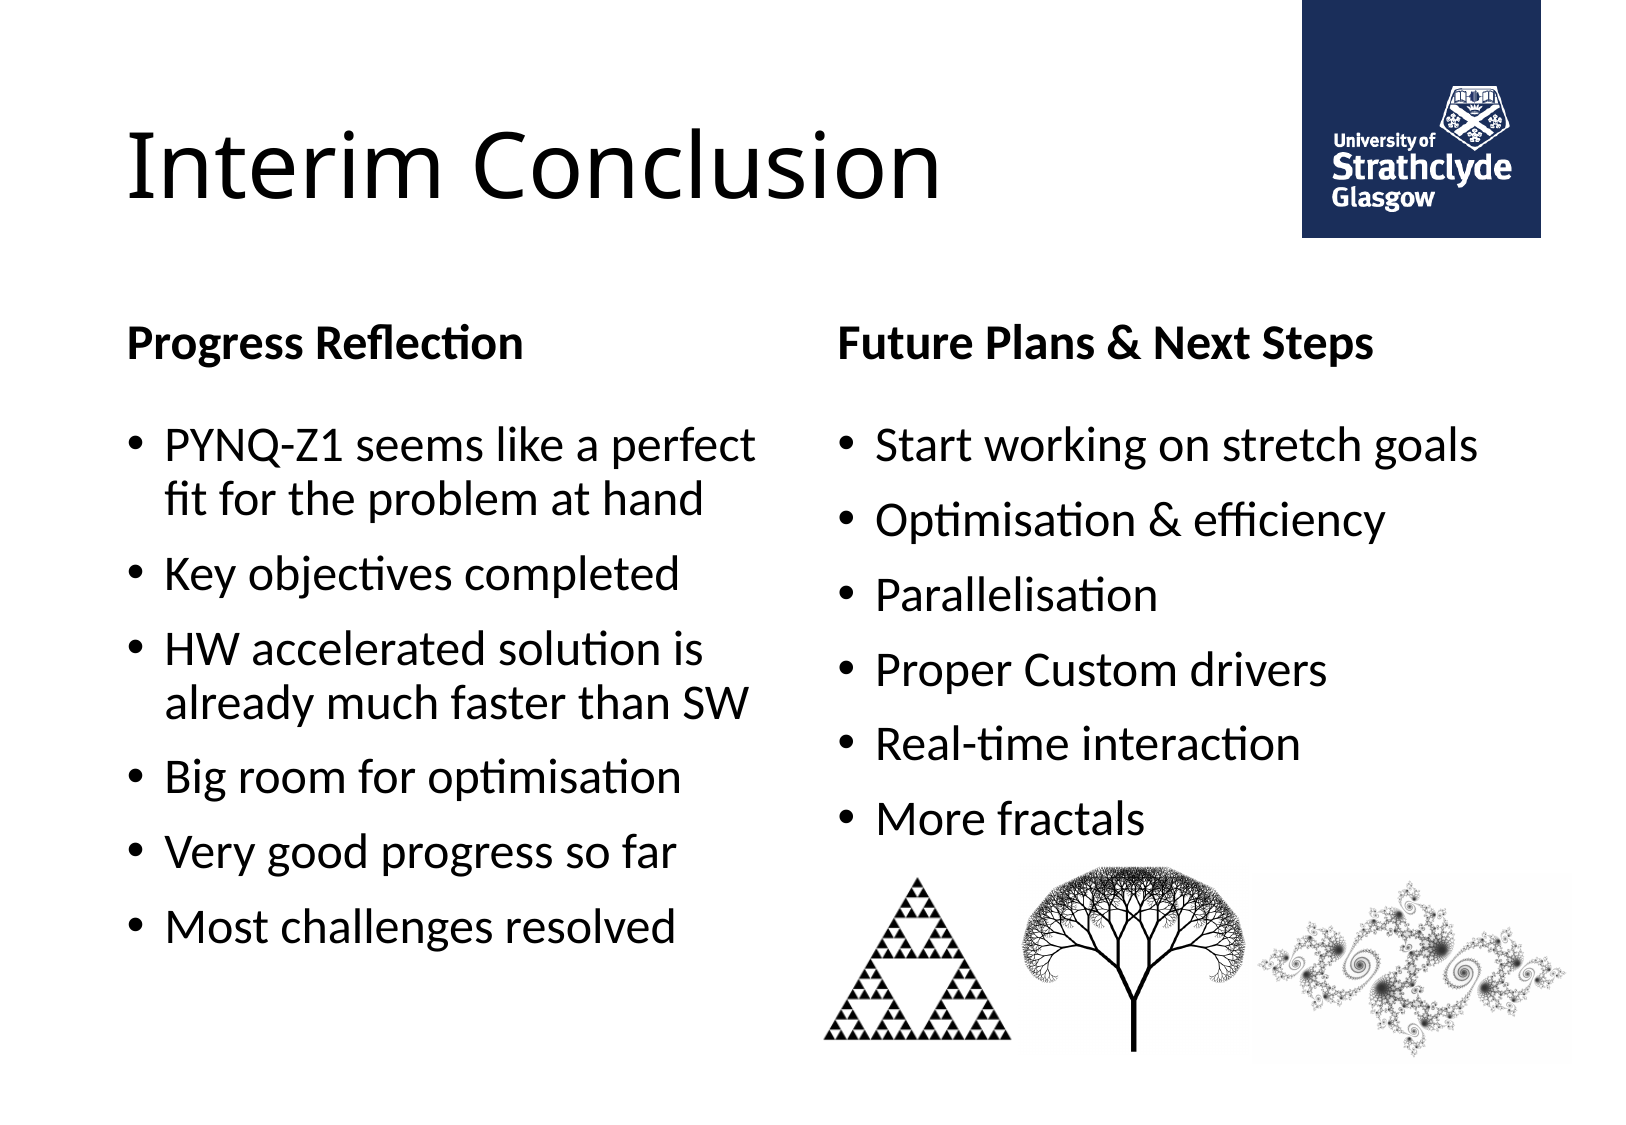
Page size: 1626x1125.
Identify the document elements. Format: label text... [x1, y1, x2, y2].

list Future Plans & Next Steps [822, 275, 1514, 410]
title Interim Conclusion [111, 59, 1514, 278]
list PYNQ-Z1 seems like a perfect fit for the problem at hand Key objectives completed HW accelerated solution is already much faster than SW Big room for optimisation Very good progress so far Most challenges resolved [111, 410, 800, 1016]
picture [1302, 0, 1541, 238]
list Progress Reflection [111, 275, 800, 410]
list Start working on stretch goals Optimisation & efficiency Parallelisation Proper Custom drivers Real-time interaction More fractals [822, 410, 1514, 1016]
picture [1252, 873, 1572, 1065]
picture [812, 853, 1249, 1065]
